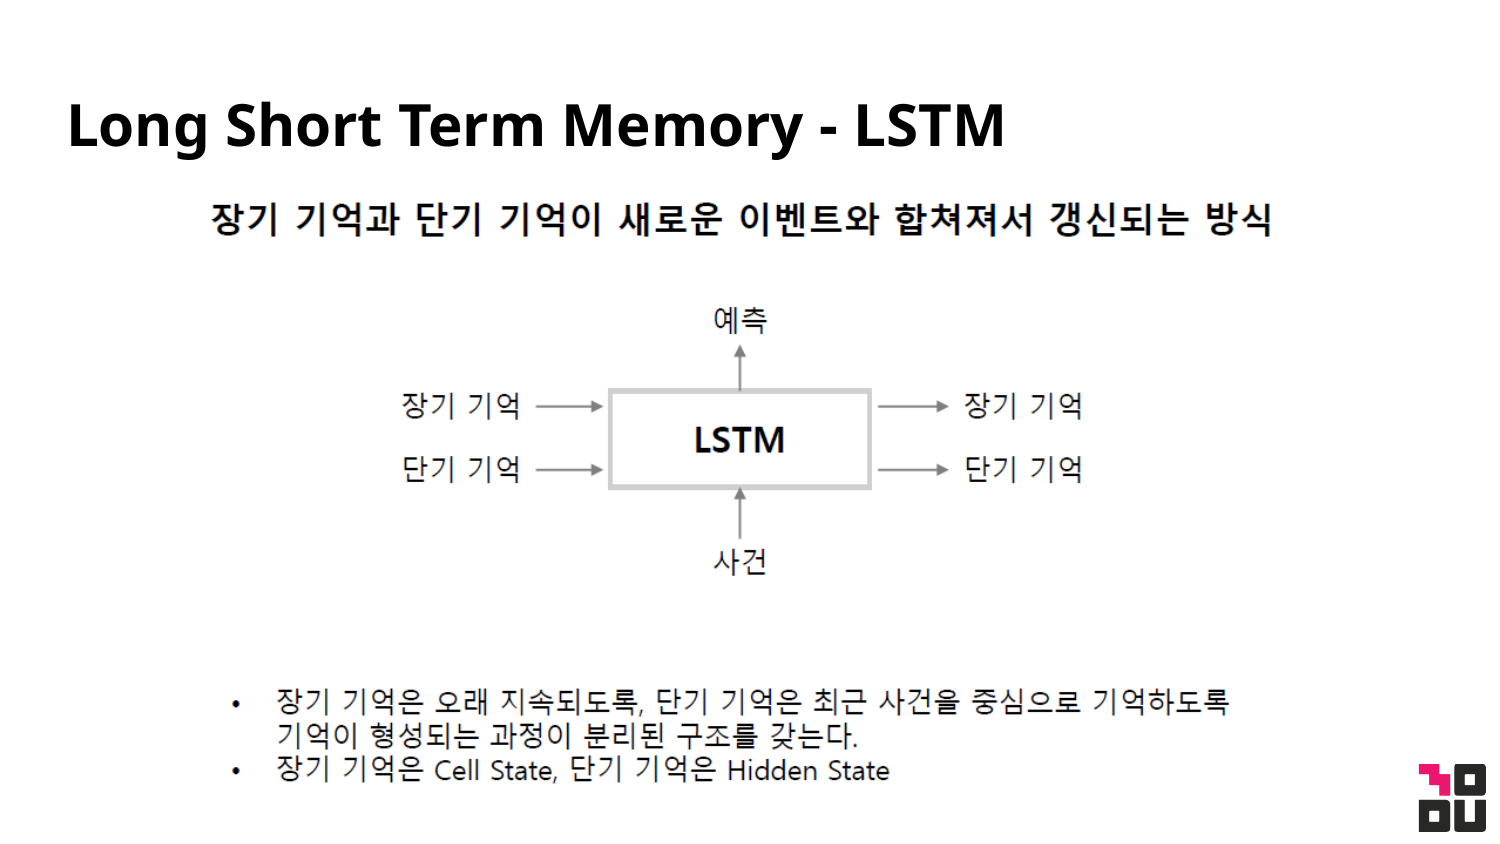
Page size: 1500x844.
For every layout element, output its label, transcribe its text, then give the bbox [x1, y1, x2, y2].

title Long Short Term Memory - LSTM [51, 72, 1449, 167]
picture [1418, 763, 1488, 832]
picture [188, 178, 1312, 806]
